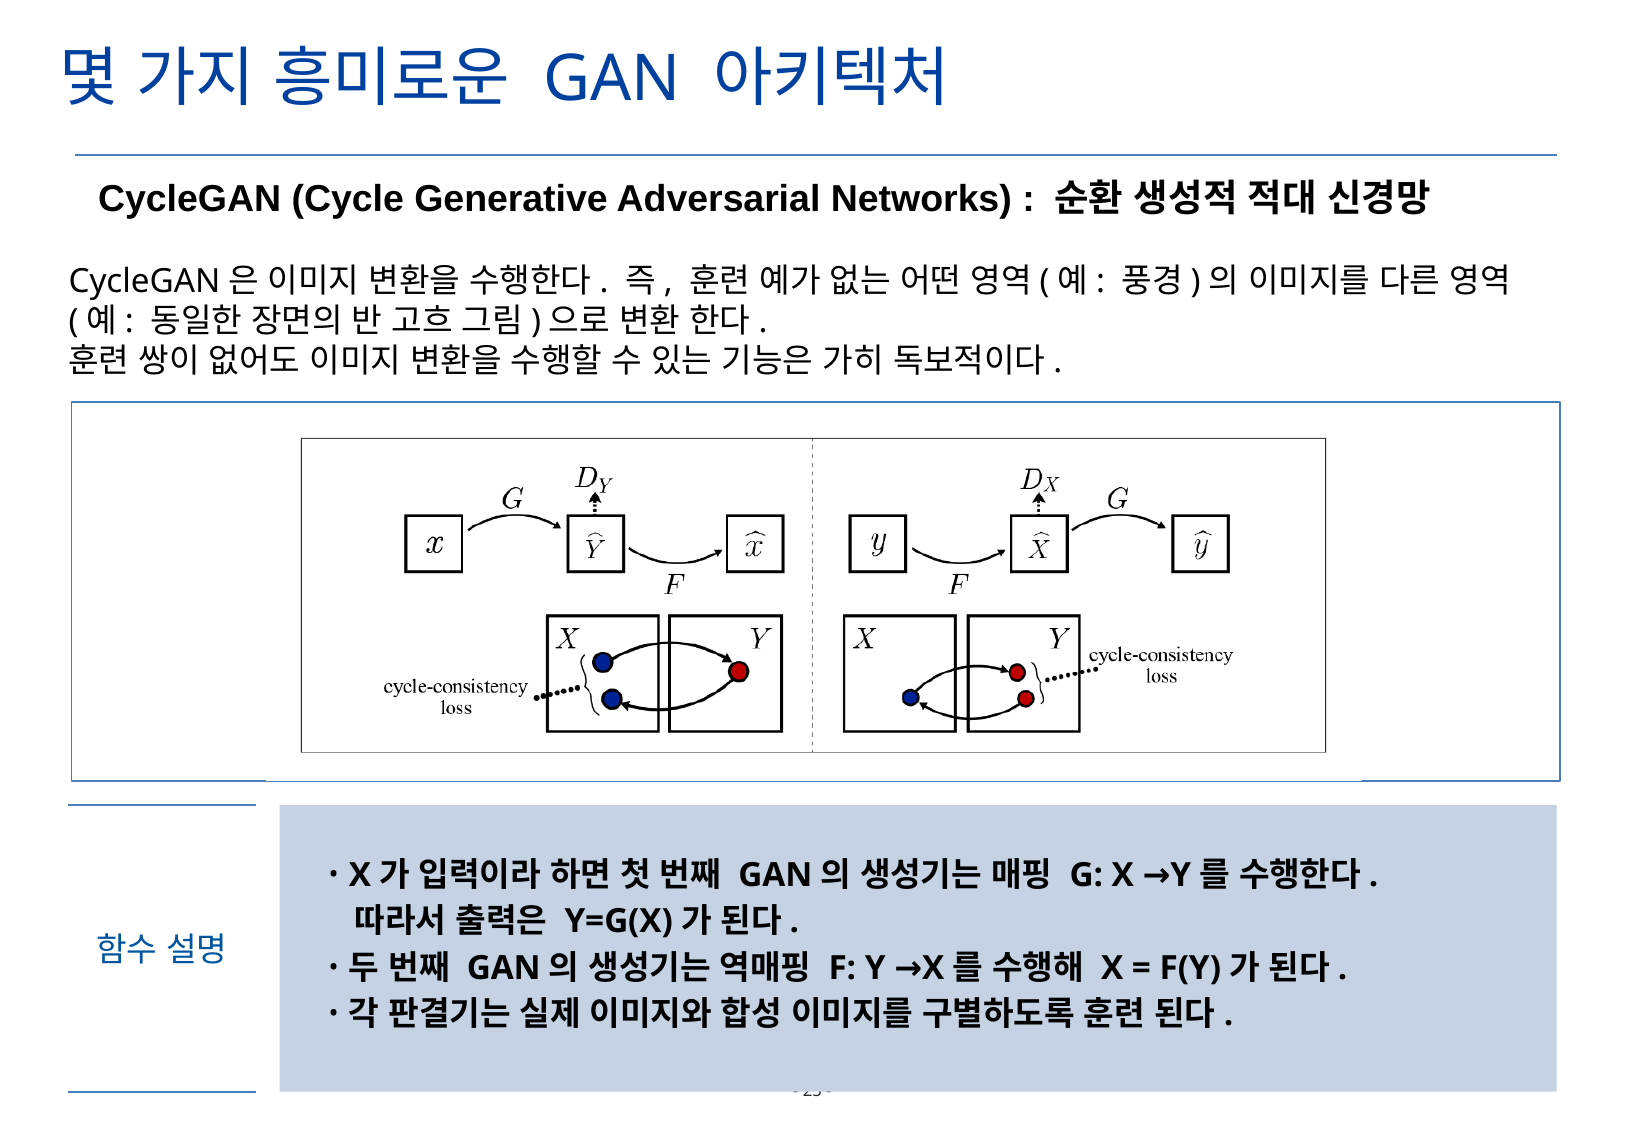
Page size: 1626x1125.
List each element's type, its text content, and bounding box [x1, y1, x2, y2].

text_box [68, 154, 1560, 335]
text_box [67, 804, 1581, 1093]
picture [265, 405, 1362, 782]
text_box 몇 가지 흥미로운 GAN 아키텍처 [44, 24, 1267, 132]
text_box [71, 401, 1561, 782]
